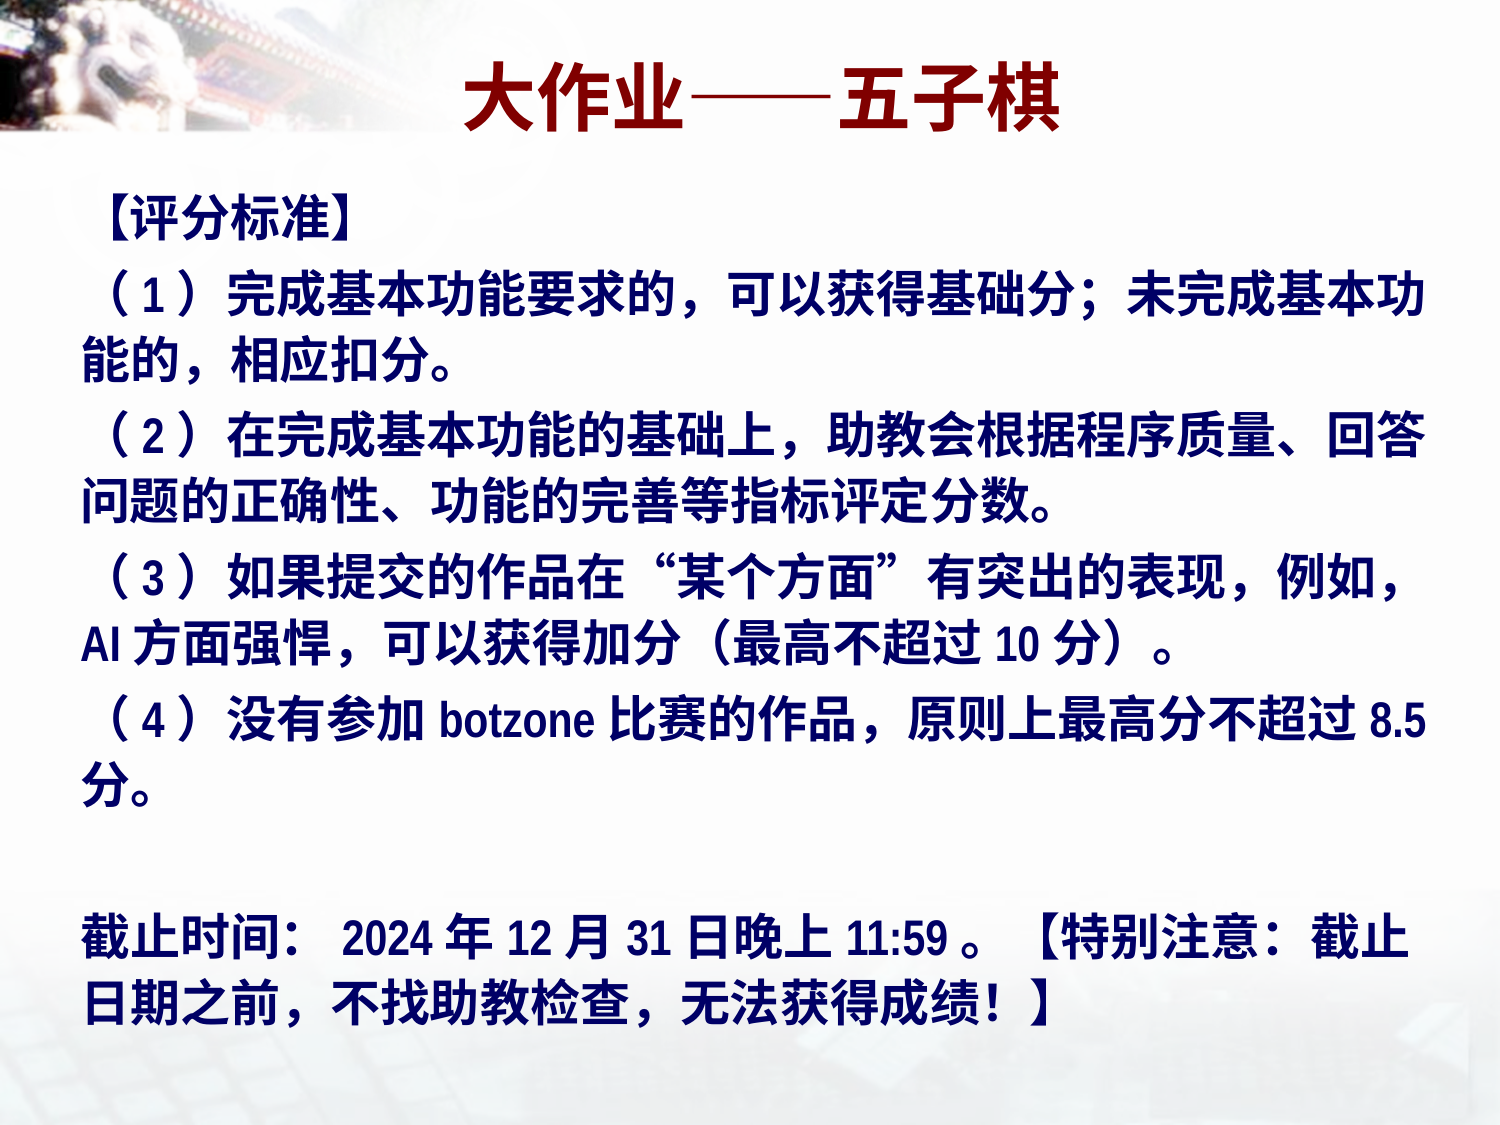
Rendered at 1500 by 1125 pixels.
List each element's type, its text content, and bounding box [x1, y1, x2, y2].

picture [0, 0, 1500, 1125]
title 大作业——五子棋 [100, 42, 1424, 150]
list 【评分标准】 （1）完成基本功能要求的，可以获得基础分；未完成基本功能的，相应扣分。 （2）在完成基本功能的基础上，助教会根据程序质量、回答问题的正确性、功能的完善等指标评定分数。 （3）如果提交的作品在“某个方面”有突出的表现，例如，AI方面强悍，可以获得加分（最高不超过10分）。 （4）没有参加botzone比赛的作品，原则上最高分不超过8.5分。 截止时间：2024年12月31日晚上11:59。【特别注意：截止日期之前，不找助教检查，无法获得成绩！】 [64, 172, 1448, 1024]
